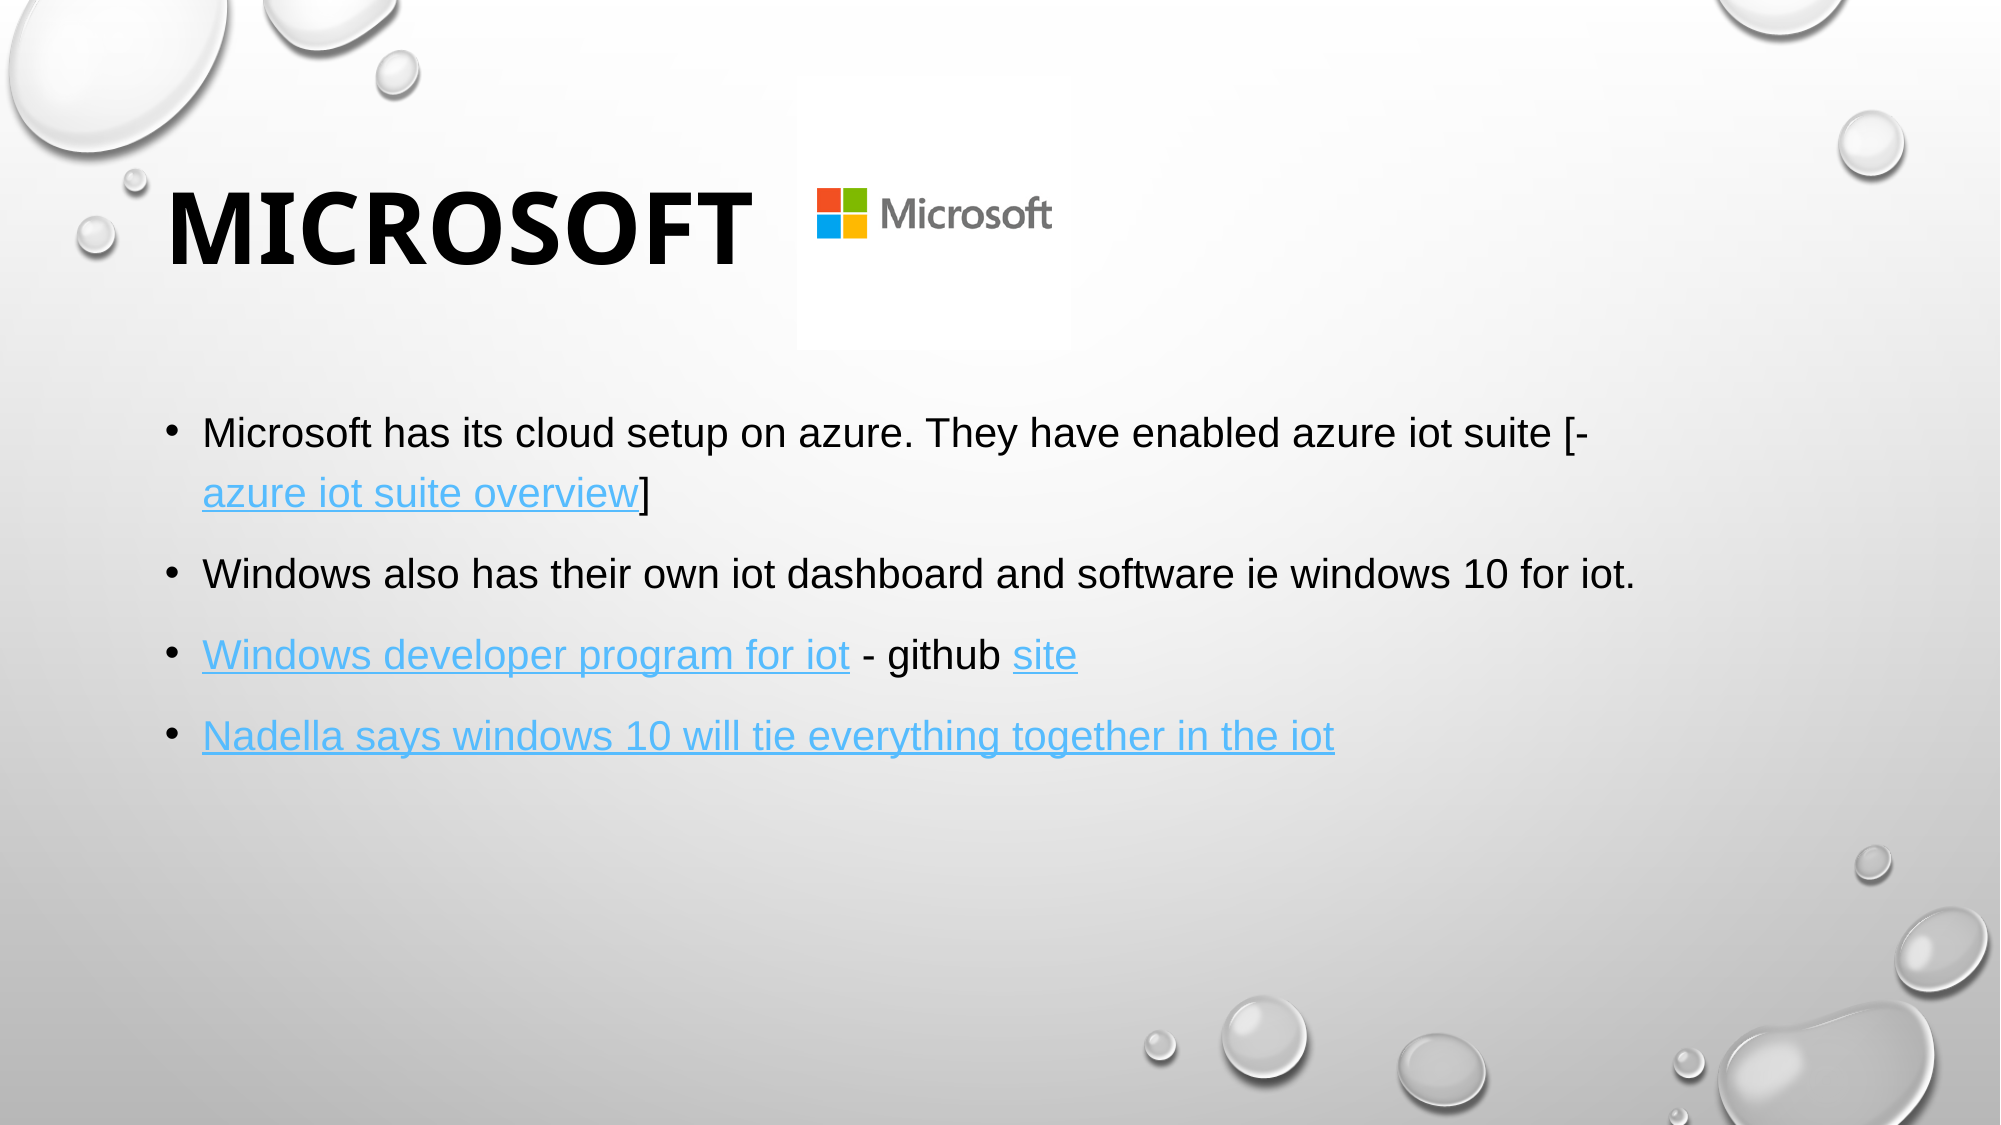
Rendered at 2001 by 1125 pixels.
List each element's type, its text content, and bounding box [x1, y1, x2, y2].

list Microsoft has its cloud setup on azure. They have enabled azure iot suite [- azure iot suite overview] Windows also has their own iot dashboard and software ie windows 10 for iot. Windows developer program for iot - github site Nadella says windows 10 will tie everything together in the iot [149, 388, 1850, 950]
title MICROSOFT [149, 101, 1851, 364]
picture [0, 0, 2000, 1125]
